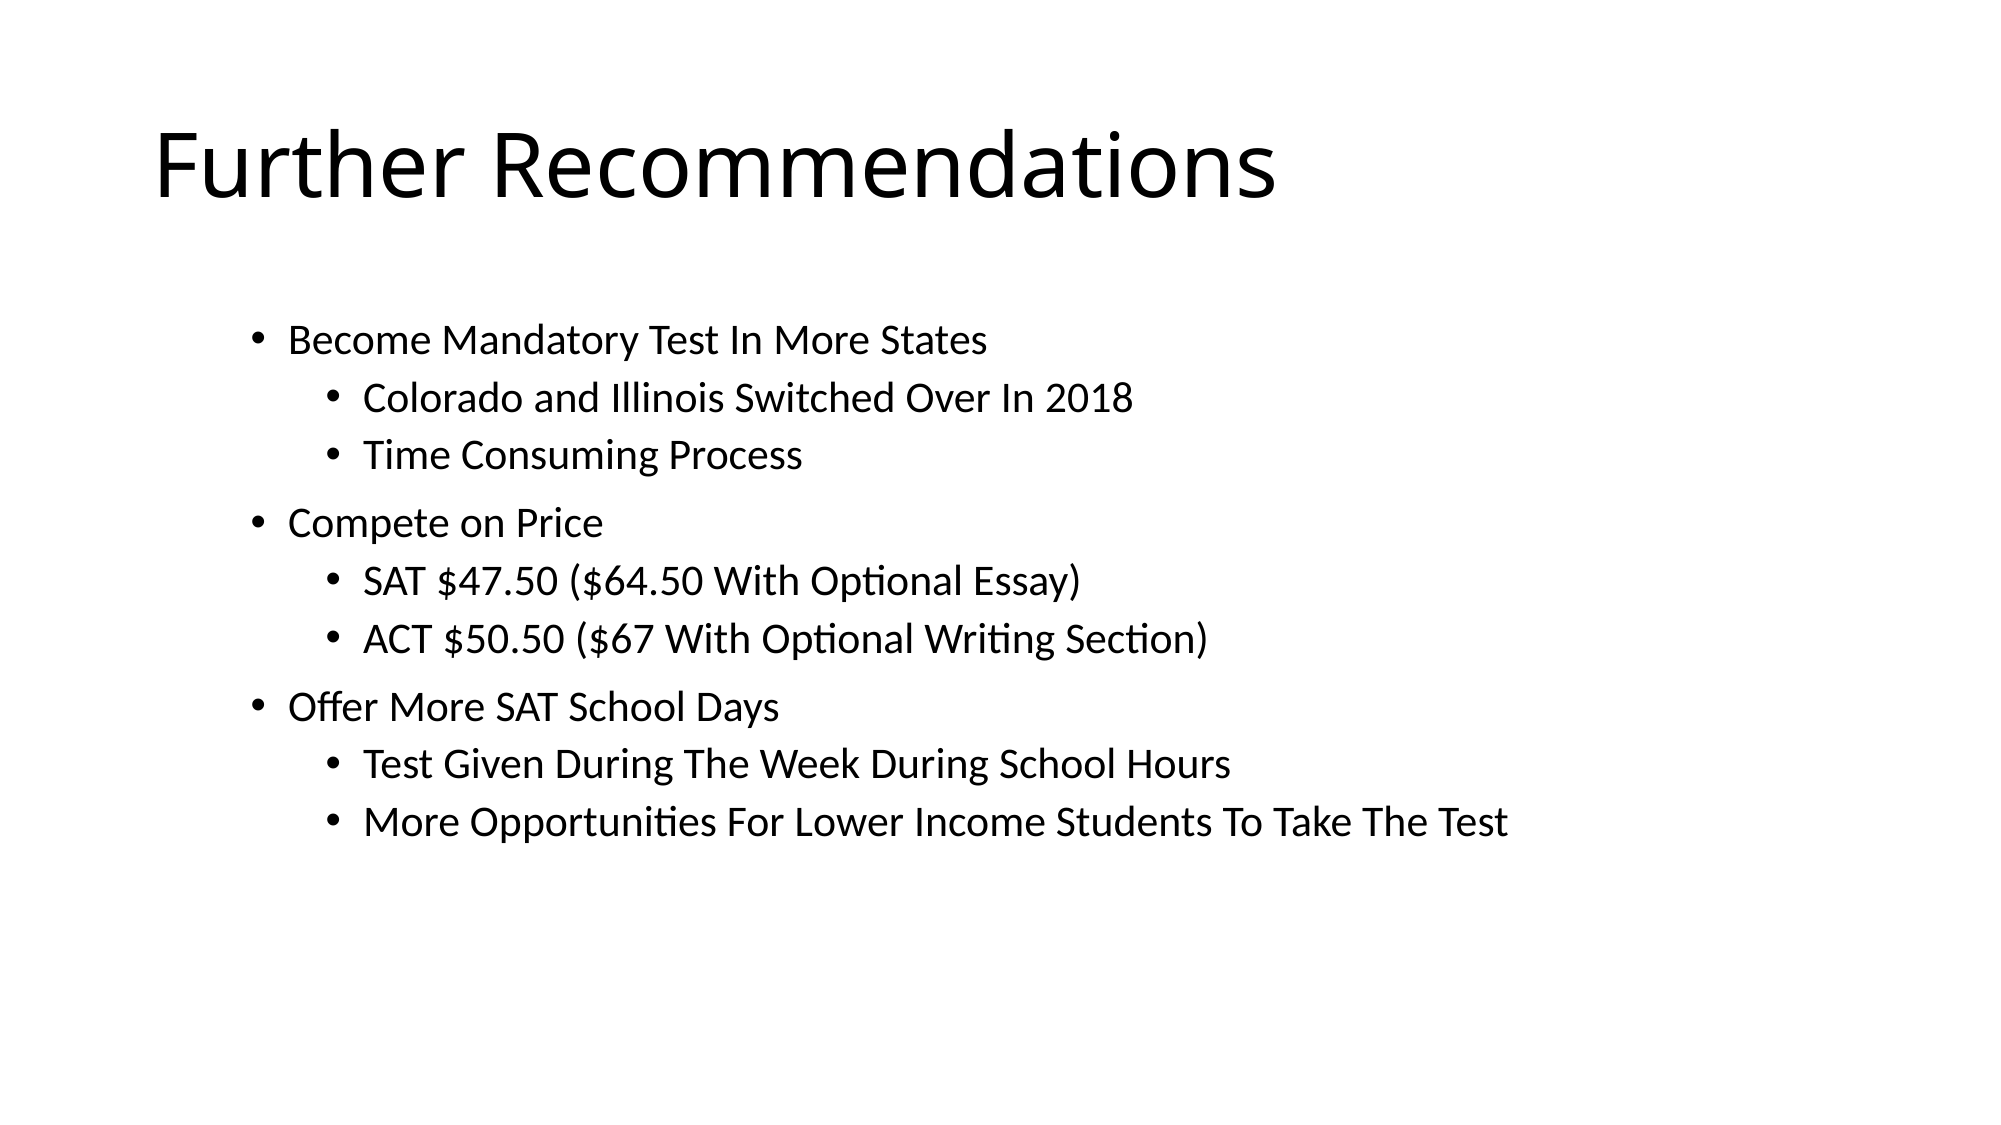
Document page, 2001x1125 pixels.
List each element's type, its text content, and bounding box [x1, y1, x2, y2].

title Further Recommendations [137, 59, 1863, 278]
list Become Mandatory Test In More States Colorado and Illinois Switched Over In 2018 Time Consuming Process Compete on Price SAT $47.50 ($64.50 With Optional Essay) ACT $50.50 ($67 With Optional Writing Section) Offer More SAT School Days Test Given During The Week During School Hours More Opportunities For Lower Income Students To Take The Test [235, 309, 1734, 1033]
